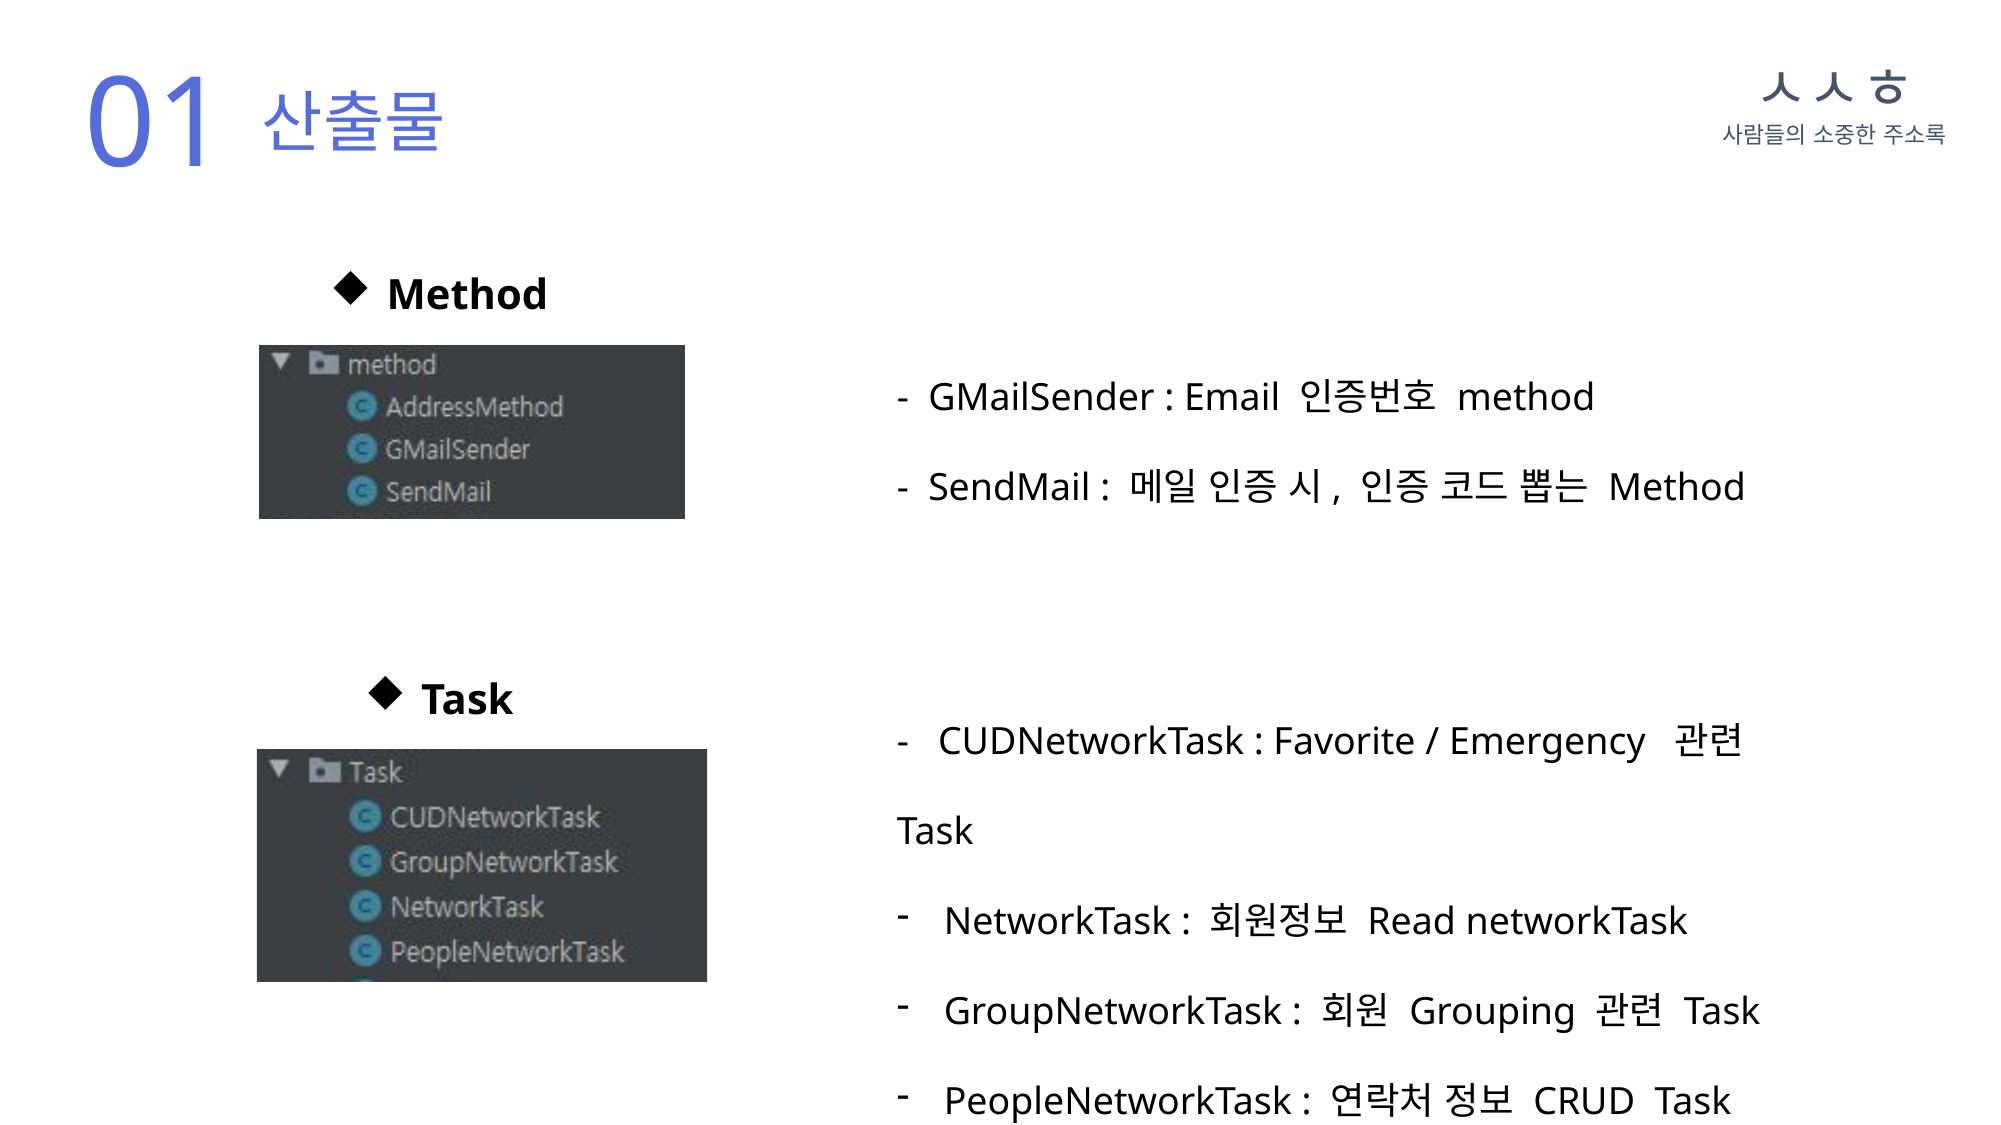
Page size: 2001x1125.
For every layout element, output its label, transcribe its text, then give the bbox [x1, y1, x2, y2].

text_box - GMailSender : Email 인증번호 method - SendMail : 메일 인증 시, 인증 코드 뽑는 Method [882, 320, 1846, 515]
picture [256, 749, 708, 982]
text_box 산출물 [246, 72, 461, 168]
text_box ㅅㅅㅎ 사람들의 소중한 주소록 [1656, 43, 2000, 156]
text_box Method [193, 245, 685, 326]
text_box - CUDNetworkTask : Favorite / Emergency 관련 Task NetworkTask : 회원정보 Read networkTask GroupNetworkTask : 회원 Grouping 관련 Task PeopleNetworkTask : 연락처 정보 CRUD Task [882, 664, 1846, 1125]
text_box 01 [16, 34, 297, 200]
picture [259, 345, 686, 519]
text_box Task [193, 650, 685, 731]
